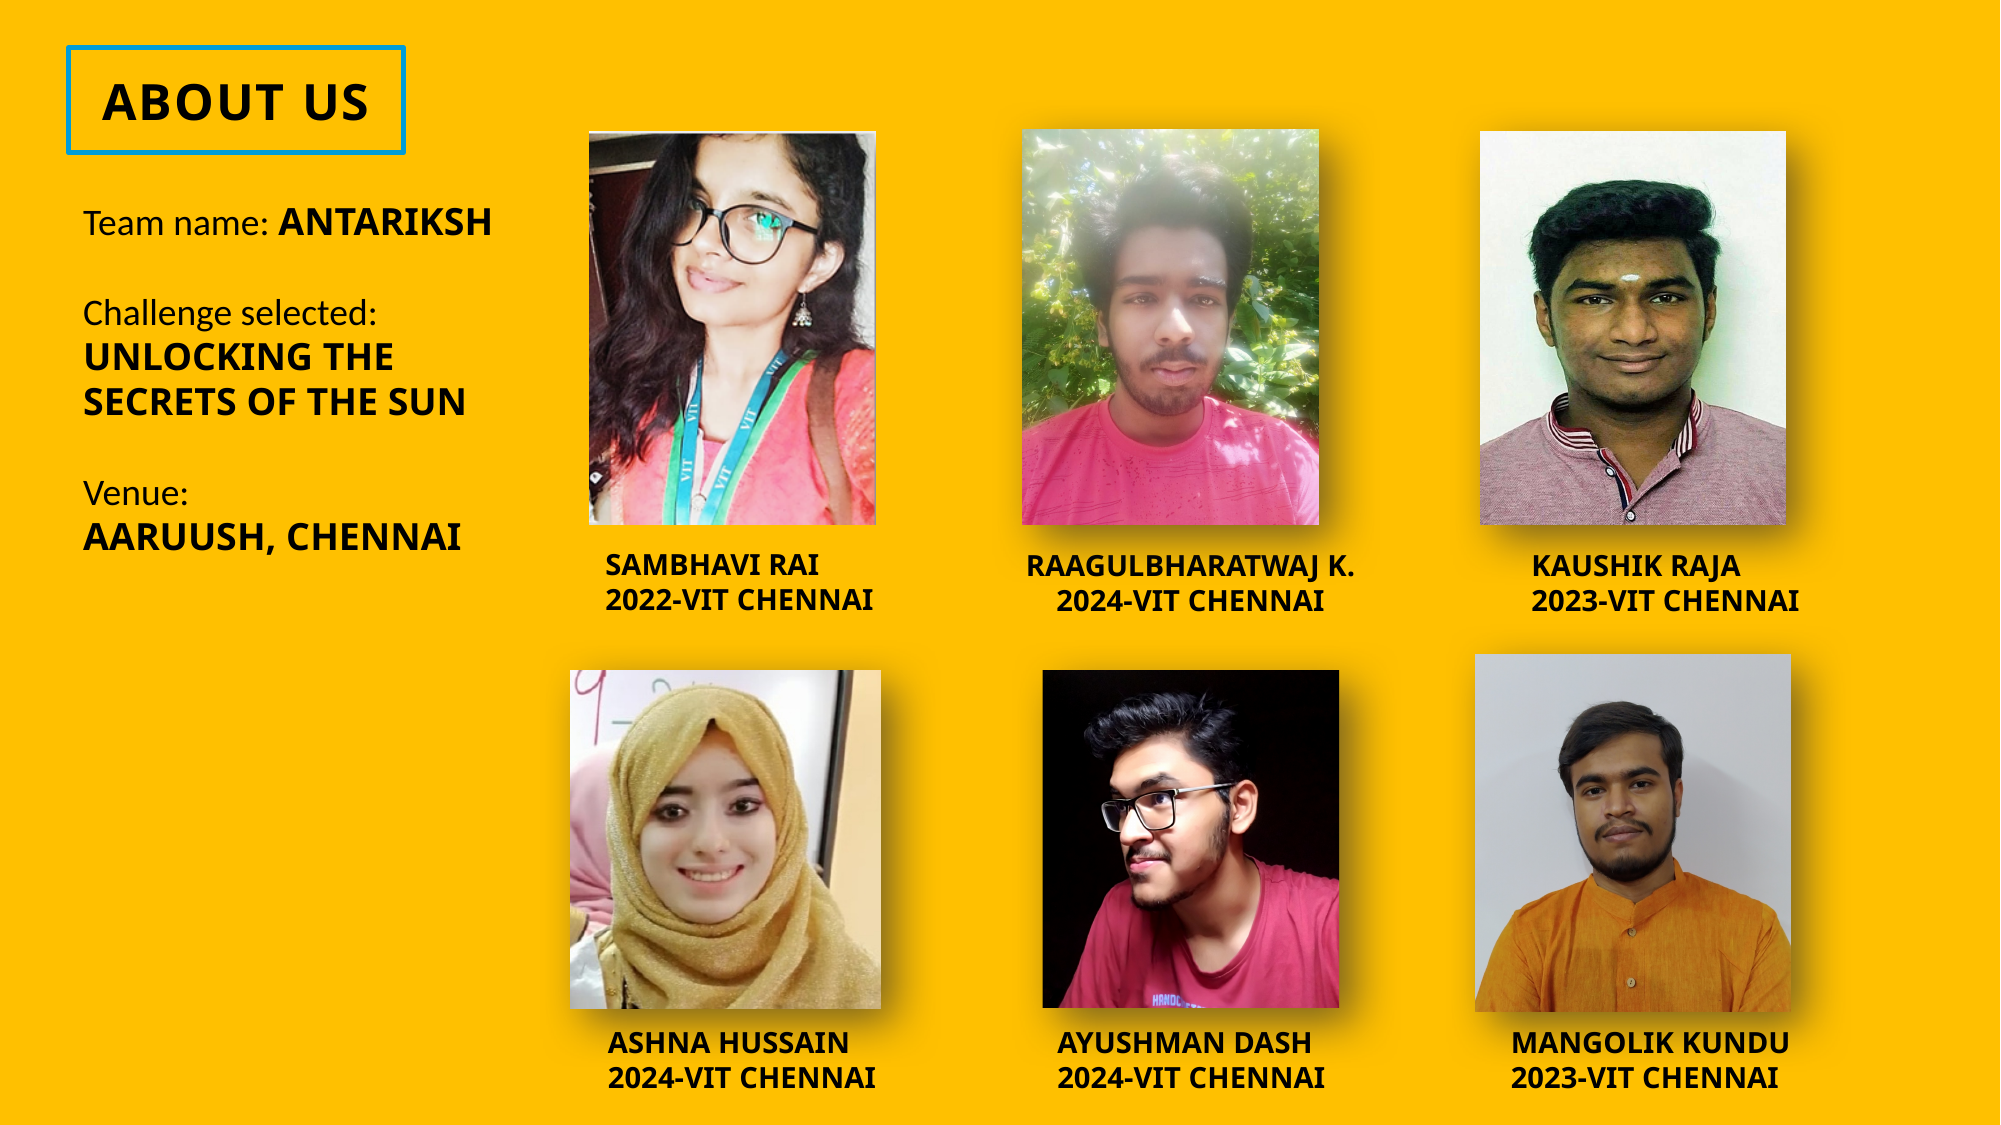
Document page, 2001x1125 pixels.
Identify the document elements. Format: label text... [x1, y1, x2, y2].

picture [1022, 129, 1320, 525]
text_box AYUSHMAN DASH 2024-VIT CHENNAI [1042, 1017, 1421, 1103]
text_box SAMBHAVI RAI 2022-VIT CHENNAI [590, 538, 981, 624]
text_box KAUSHIK RAJA 2023-VIT CHENNAI [1516, 539, 1815, 625]
picture [1475, 654, 1791, 1012]
title About us [66, 45, 406, 155]
text_box Team name: ANTARIKSH Challenge selected: UNLOCKING THE SECRETS OF THE SUN Venue: AARUUSH, CHENNAI [68, 190, 517, 611]
picture [589, 131, 876, 525]
picture [570, 670, 881, 1009]
text_box MANGOLIK KUNDU 2023-VIT CHENNAI [1496, 1017, 1806, 1103]
text_box ASHNA HUSSAIN 2024-VIT CHENNAI [593, 1017, 892, 1103]
picture [1480, 131, 1786, 525]
picture [1022, 670, 1360, 1008]
text_box RAAGULBHARATWAJ K. 2024-VIT CHENNAI [1011, 539, 1371, 625]
